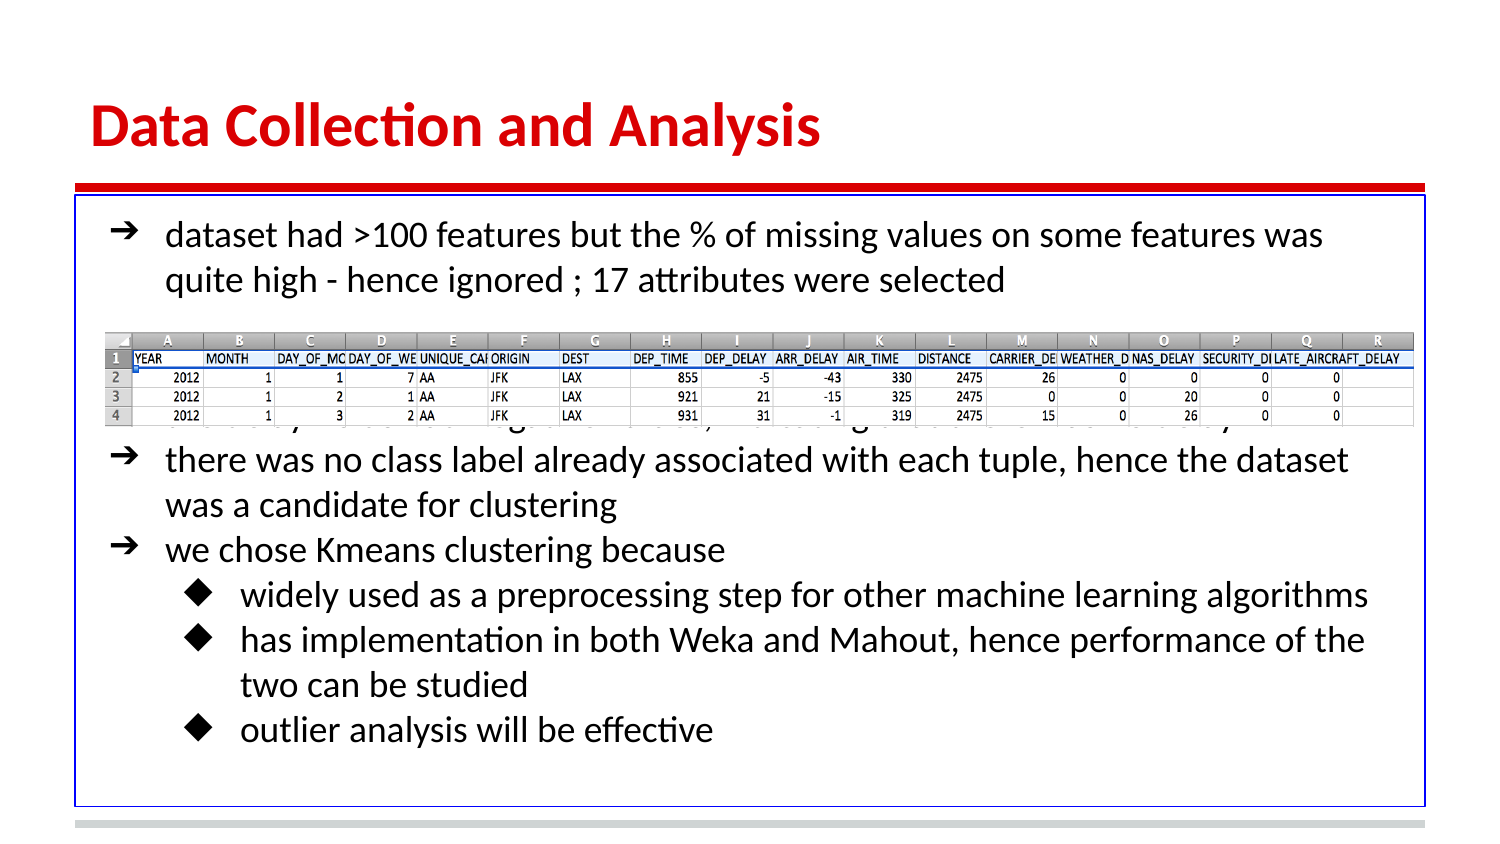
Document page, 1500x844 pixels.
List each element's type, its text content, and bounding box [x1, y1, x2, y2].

list dataset had >100 features but the % of missing values on some features was quite high - hence ignored ; 17 attributes were selected the delay fields had negative values, indicating that there was no delay there was no class label already associated with each tuple, hence the dataset was a candidate for clustering we chose Kmeans clustering because widely used as a preprocessing step for other machine learning algorithms has implementation in both Weka and Mahout, hence performance of the two can be studied outlier analysis will be effective [75, 195, 1425, 807]
title Data Collection and Analysis [75, 33, 1425, 175]
picture [105, 332, 1415, 428]
